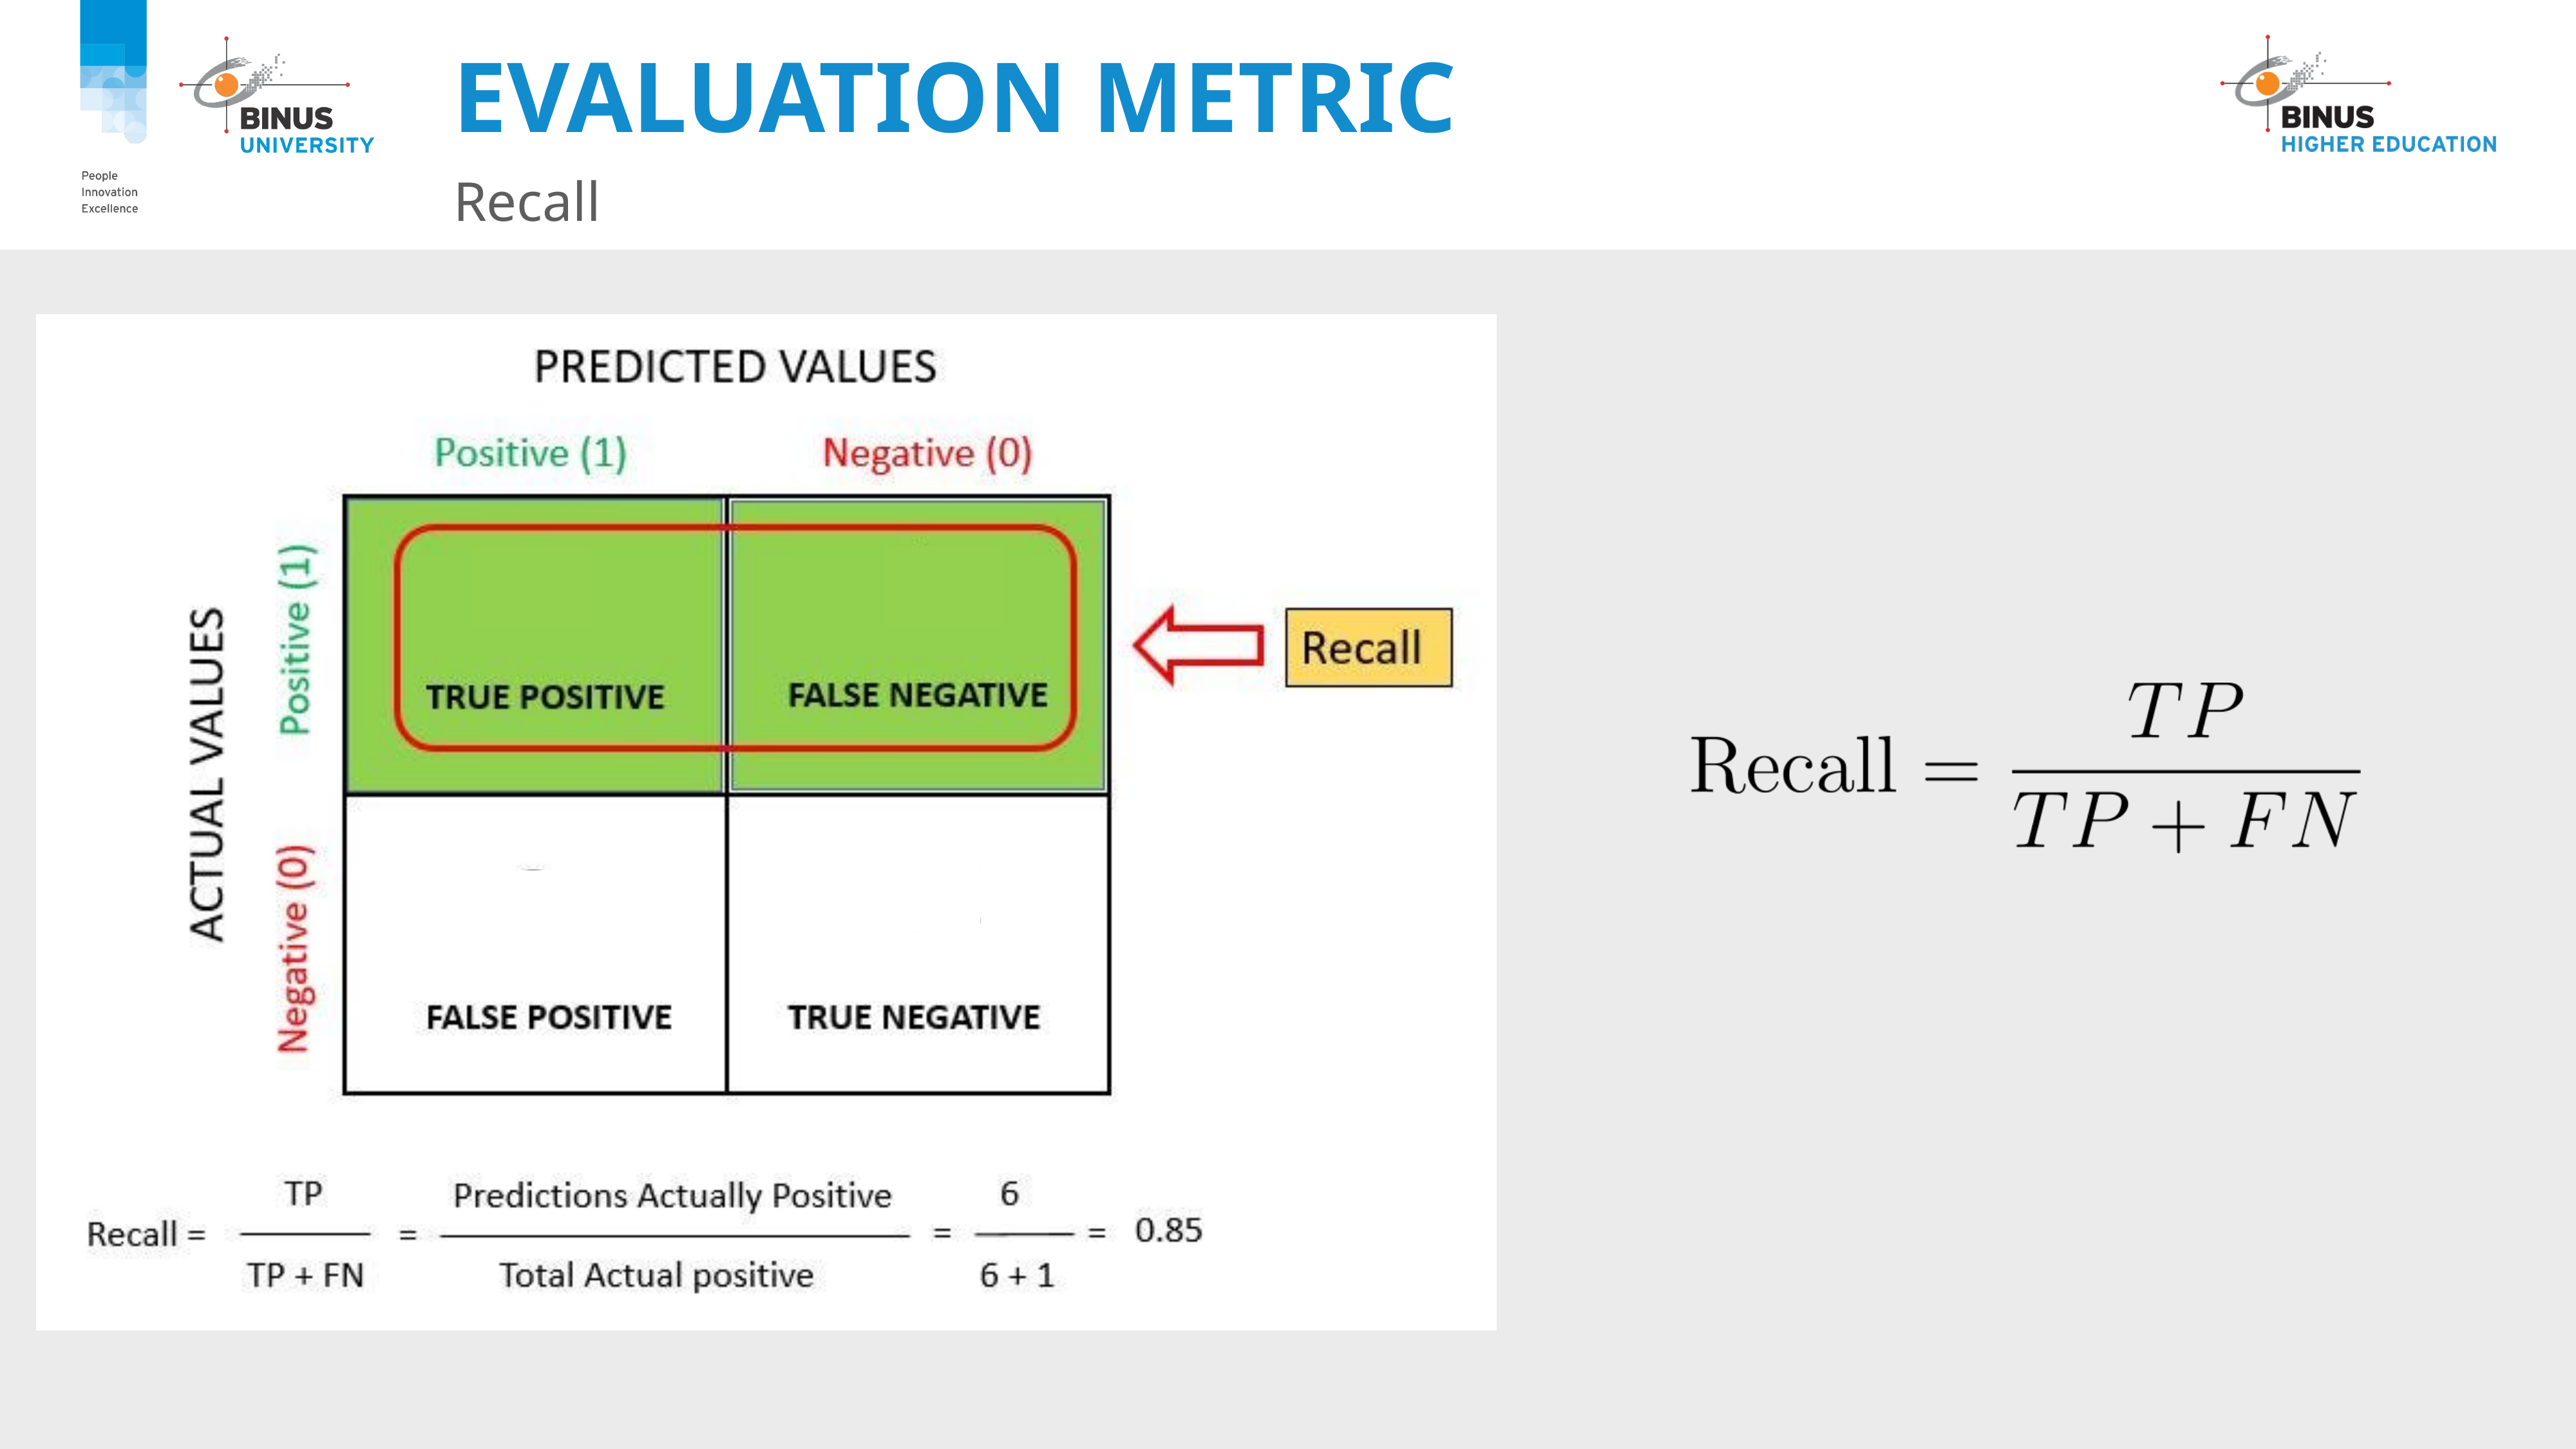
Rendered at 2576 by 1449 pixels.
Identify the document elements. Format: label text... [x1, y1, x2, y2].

picture [80, 66, 147, 144]
picture [2199, 0, 2496, 156]
title Evaluation Metric [448, 52, 2003, 108]
picture [1688, 682, 2361, 853]
picture [174, 25, 374, 161]
picture [81, 146, 146, 213]
picture [36, 314, 1497, 1331]
text_box Recall [448, 162, 606, 238]
